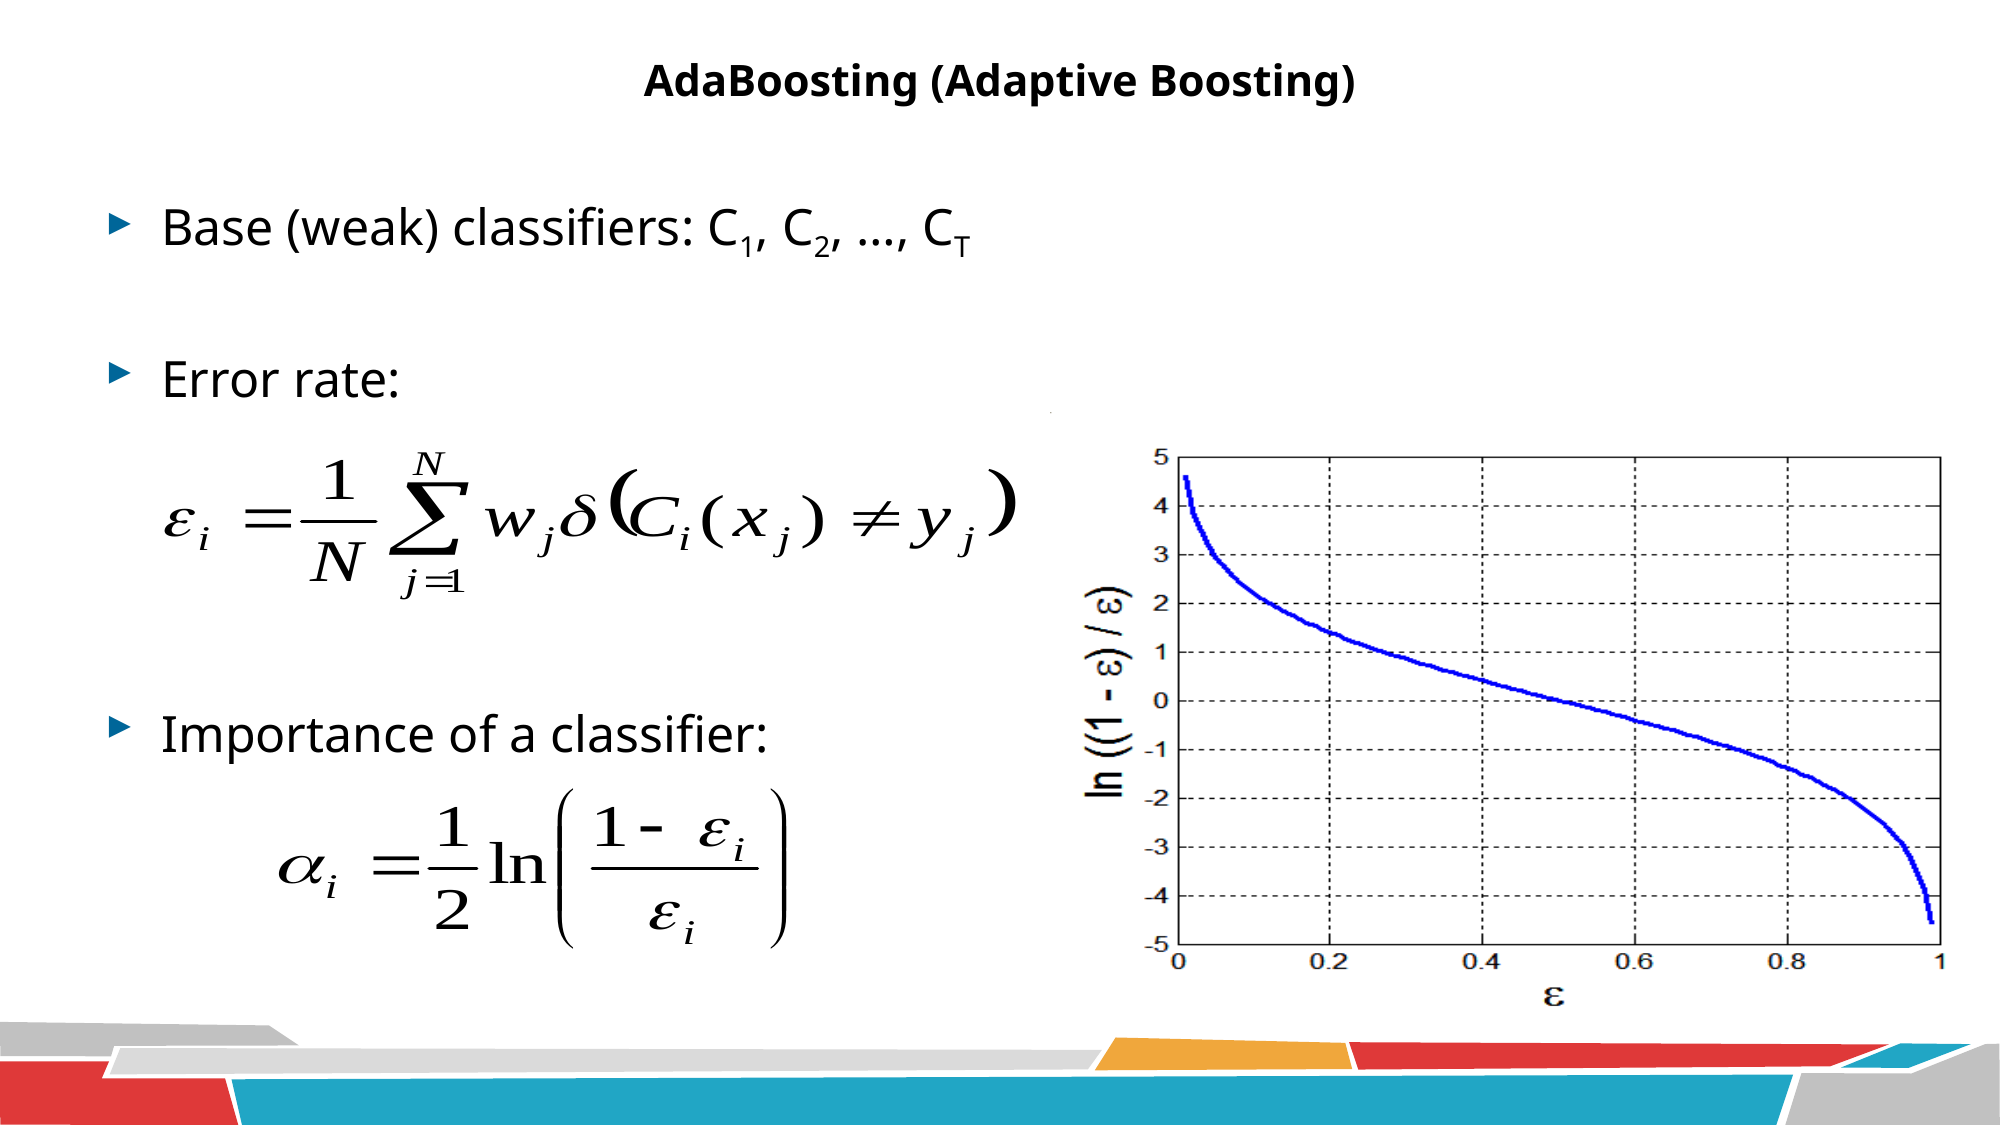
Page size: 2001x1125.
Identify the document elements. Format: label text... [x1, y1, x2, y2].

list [1049, 412, 1967, 1011]
title AdaBoosting (Adaptive Boosting) [99, 45, 1900, 113]
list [149, 437, 1017, 611]
list Base (weak) classifiers: C1, C2, …, CT Error rate: Importance of a classifier: [89, 187, 1134, 1038]
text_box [266, 774, 813, 963]
